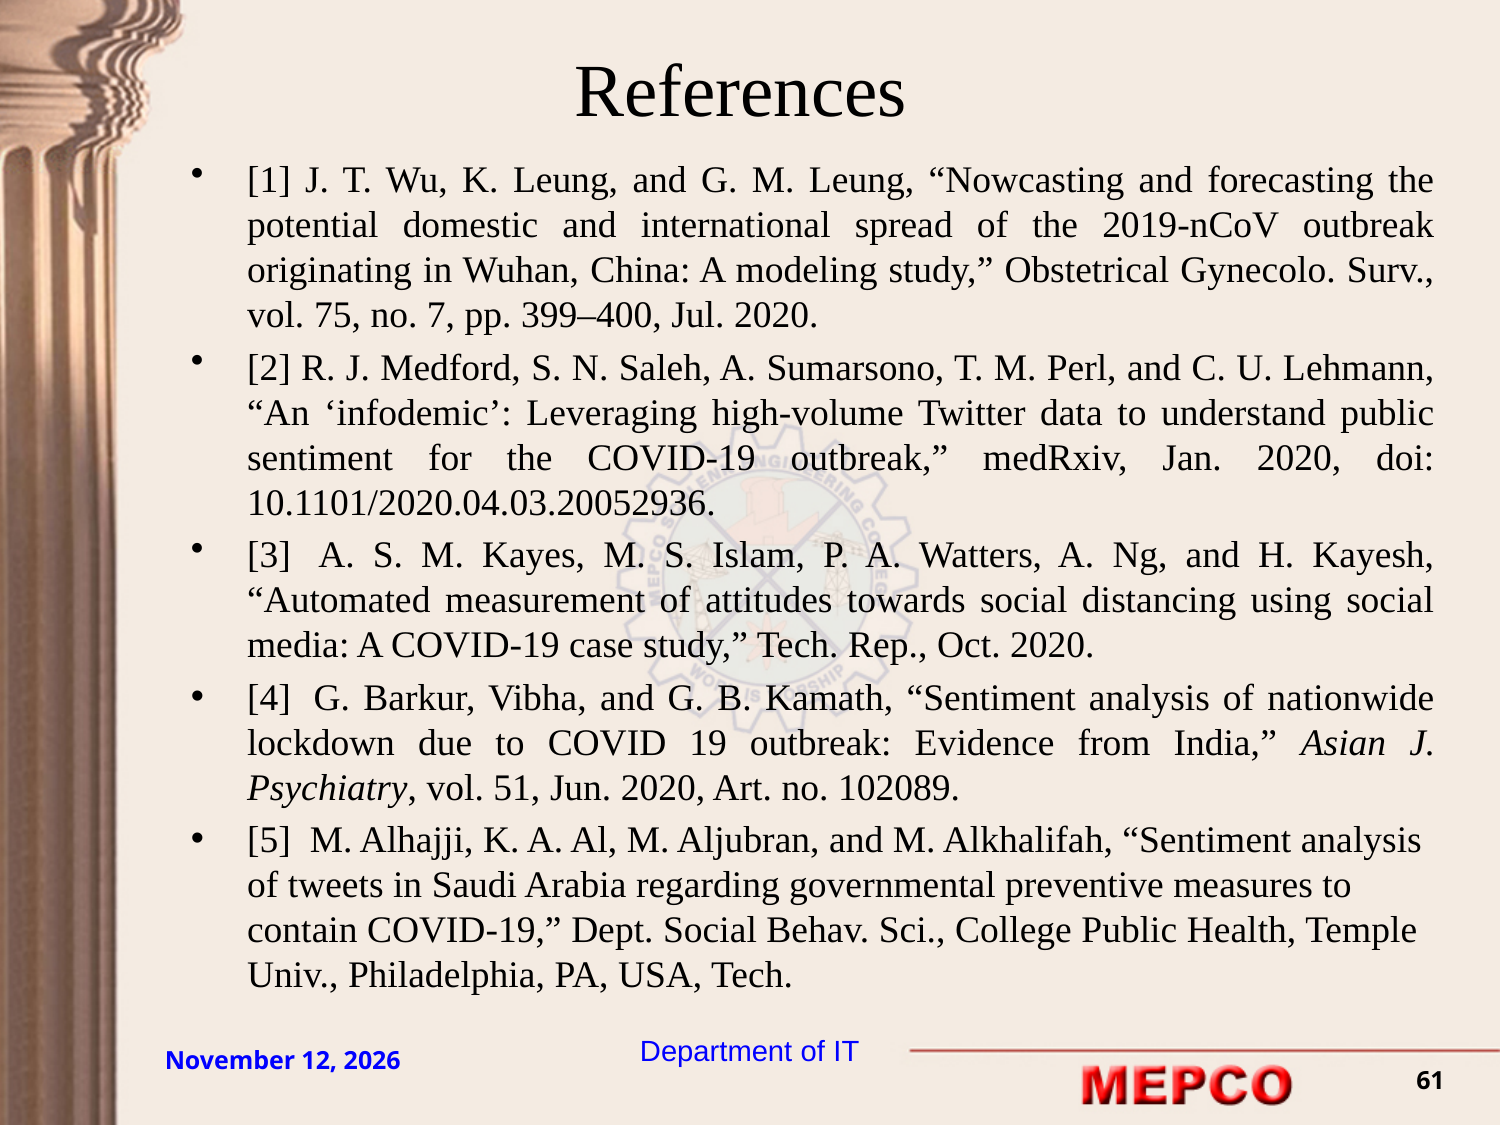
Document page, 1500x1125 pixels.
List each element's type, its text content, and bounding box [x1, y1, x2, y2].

picture [0, 0, 1500, 1125]
list [1] J. T. Wu, K. Leung, and G. M. Leung, “Nowcasting and forecasting the potential domestic and international spread of the 2019-nCoV outbreak originating in Wuhan, China: A modeling study,” Obstetrical Gynecolo. Surv., vol. 75, no. 7, pp. 399–400, Jul. 2020. [2] R. J. Medford, S. N. Saleh, A. Sumarsono, T. M. Perl, and C. U. Lehmann, “An ‘infodemic’: Leveraging high-volume Twitter data to understand public sentiment for the COVID-19 outbreak,” medRxiv, Jan. 2020, doi: 10.1101/2020.04.03.20052936. [3] A. S. M. Kayes, M. S. Islam, P. A. Watters, A. Ng, and H. Kayesh, “Automated measurement of attitudes towards social distancing using social media: A COVID-19 case study,” Tech. Rep., Oct. 2020. [4] G. Barkur, Vibha, and G. B. Kamath, “Sentiment analysis of nationwide lockdown due to COVID 19 outbreak: Evidence from India,” Asian J. Psychiatry, vol. 51, Jun. 2020, Art. no. 102089. [5] M. Alhajji, K. A. Al, M. Aljubran, and M. Alkhalifah, “Sentiment analysis of tweets in Saudi Arabia regarding governmental preventive measures to contain COVID-19,” Dept. Social Behav. Sci., College Public Health, Temple Univ., Philadelphia, PA, USA, Tech. [175, 147, 1451, 1000]
title References [112, 24, 1388, 148]
footer Department of IT [512, 1024, 988, 1101]
